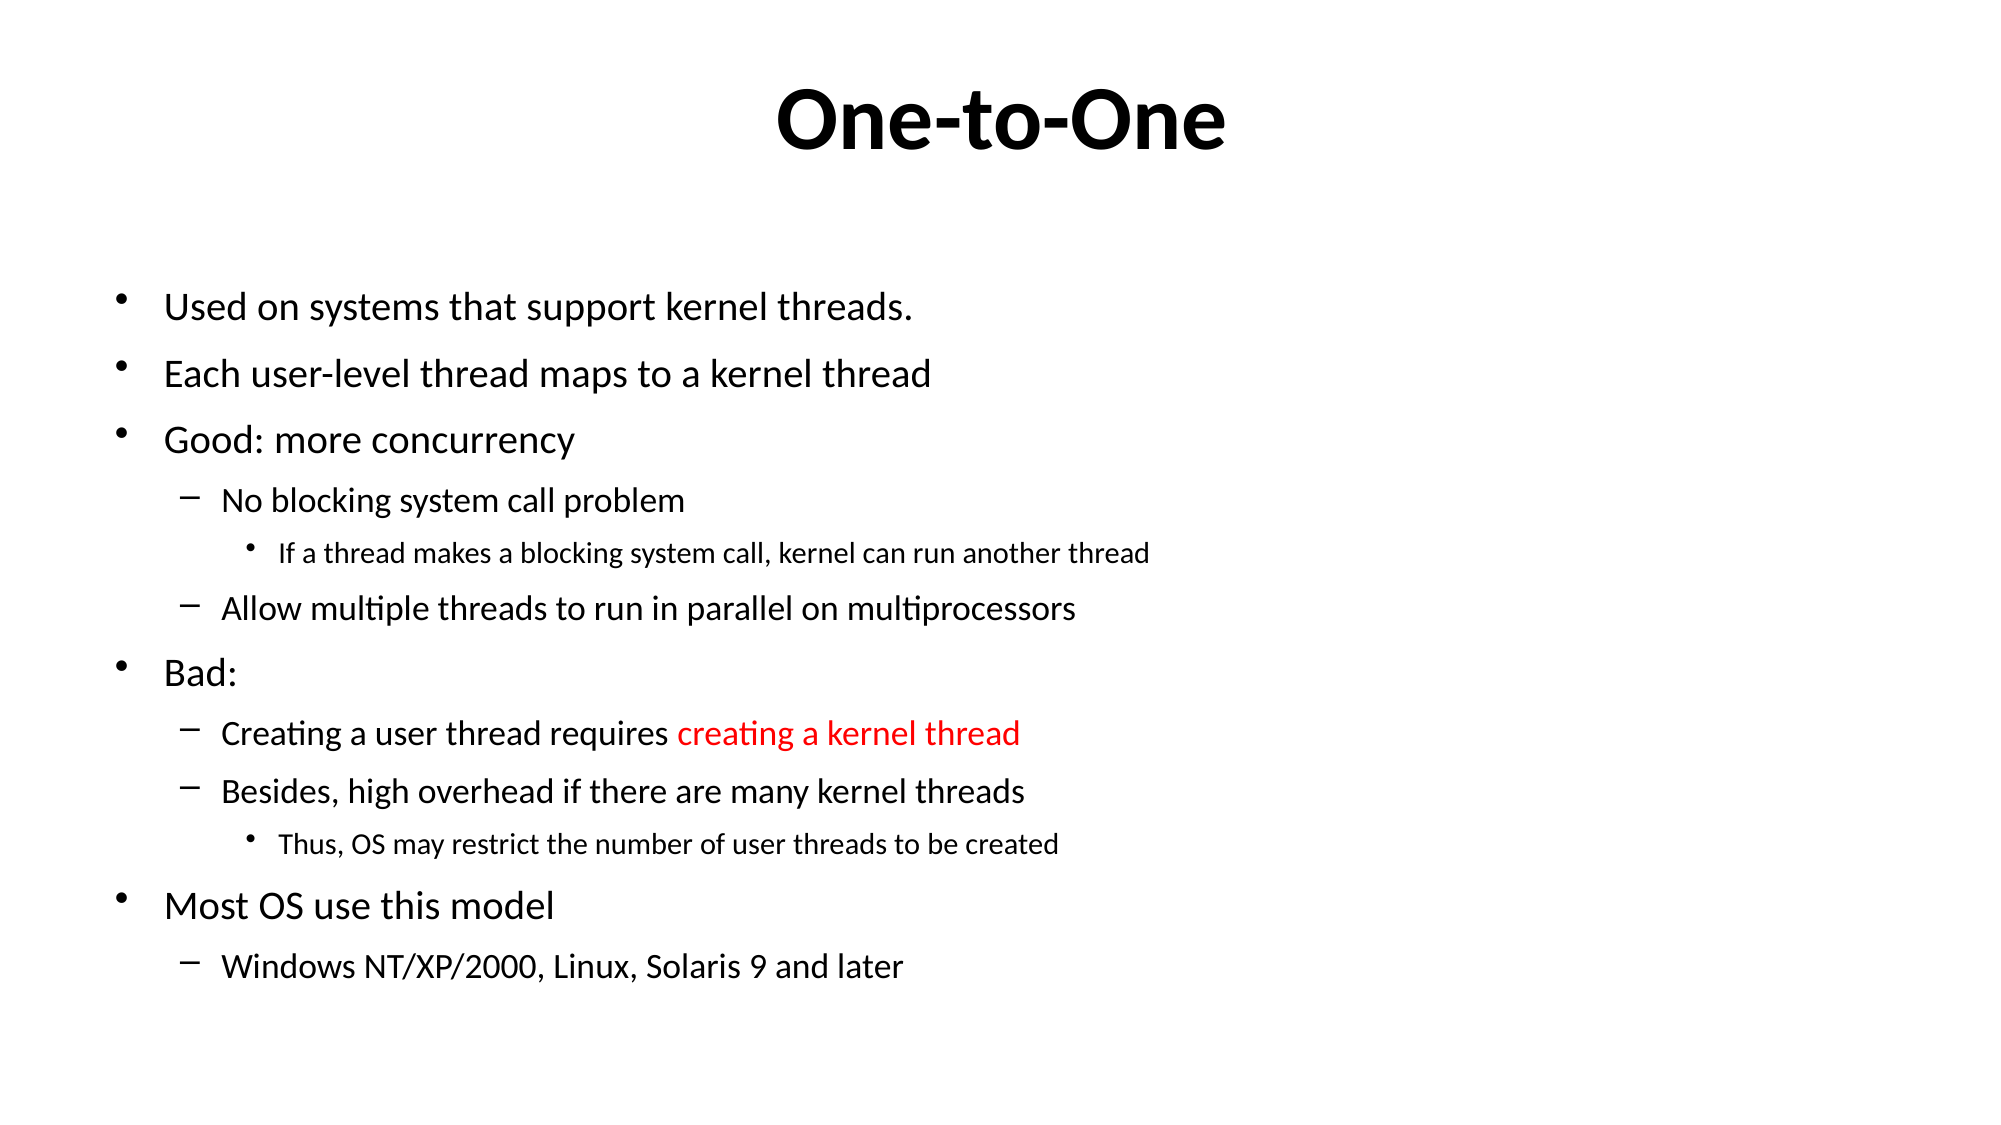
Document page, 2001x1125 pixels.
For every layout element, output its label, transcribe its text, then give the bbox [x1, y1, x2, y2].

list Used on systems that support kernel threads. Each user-level thread maps to a kernel thread Good: more concurrency No blocking system call problem If a thread makes a blocking system call, kernel can run another thread Allow multiple threads to run in parallel on multiprocessors Bad: Creating a user thread requires creating a kernel thread Besides, high overhead if there are many kernel threads Thus, OS may restrict the number of user threads to be created Most OS use this model Windows NT/XP/2000, Linux, Solaris 9 and later [99, 262, 1901, 1006]
title One-to-One [102, 18, 1903, 207]
